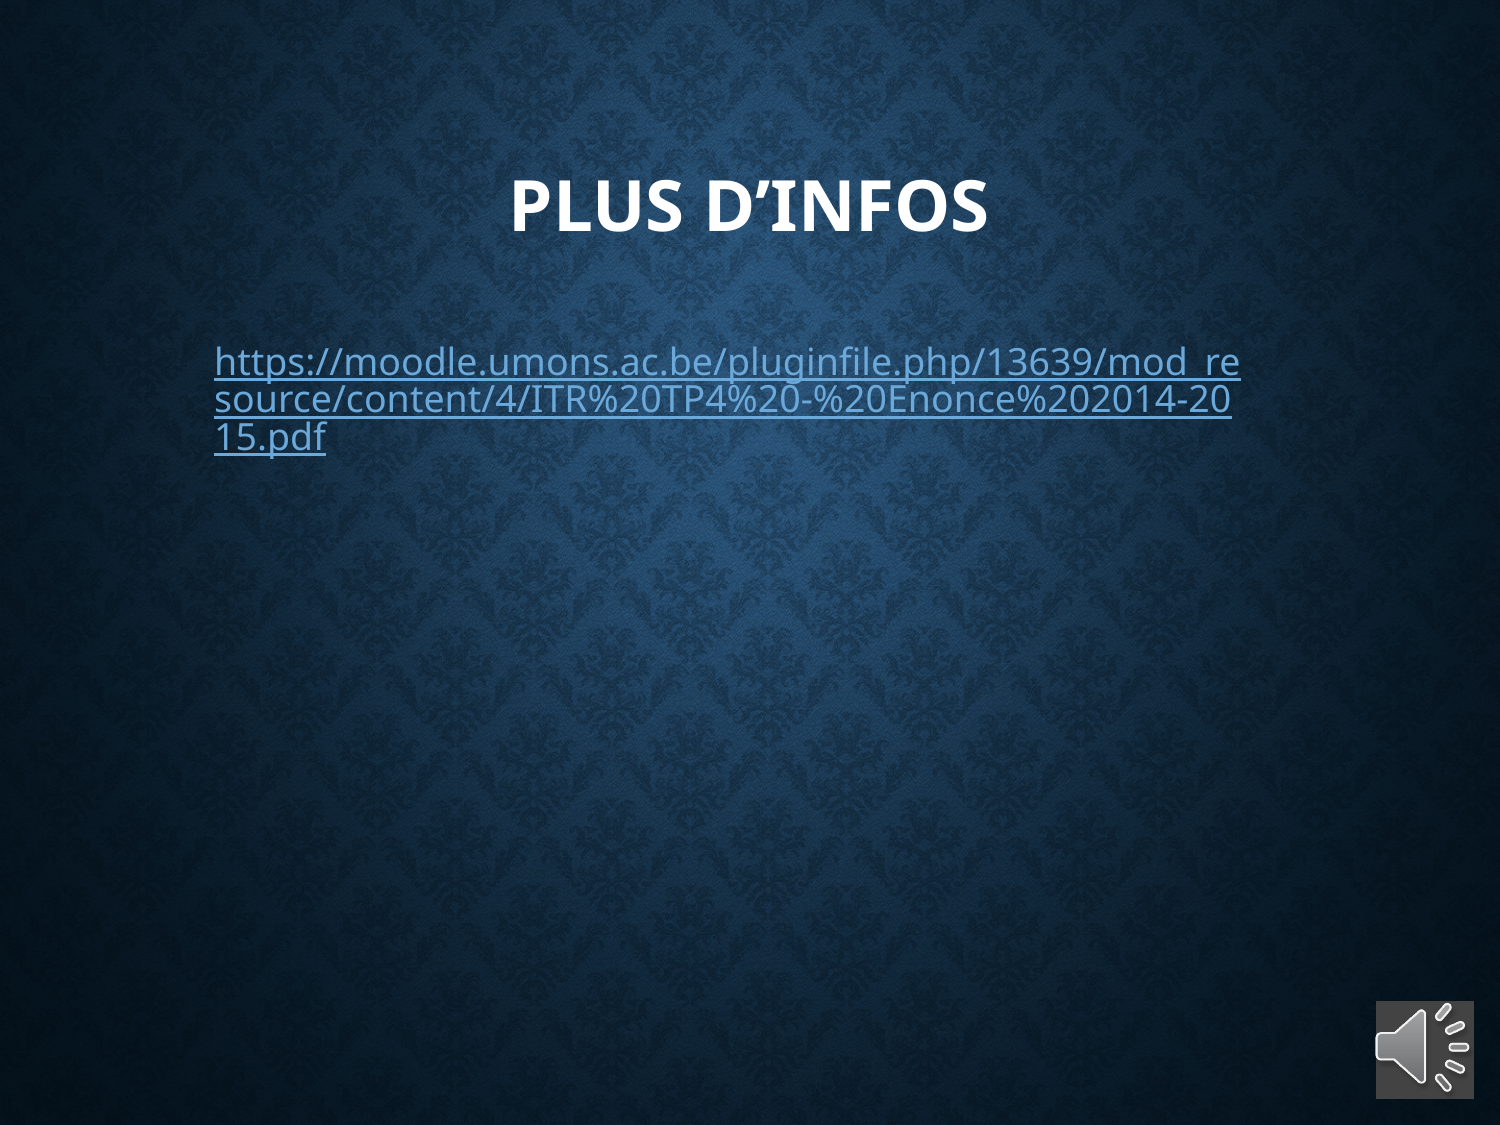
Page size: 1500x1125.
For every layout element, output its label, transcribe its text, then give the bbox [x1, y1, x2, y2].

text_box https://moodle.umons.ac.be/pluginfile.php/13639/mod_resource/content/4/ITR%20TP4%20-%20Enonce%202014-2015.pdf [199, 330, 1263, 397]
title Plus d’infos [112, 99, 1387, 318]
picture [1374, 999, 1476, 1101]
list [41, 363, 1469, 787]
